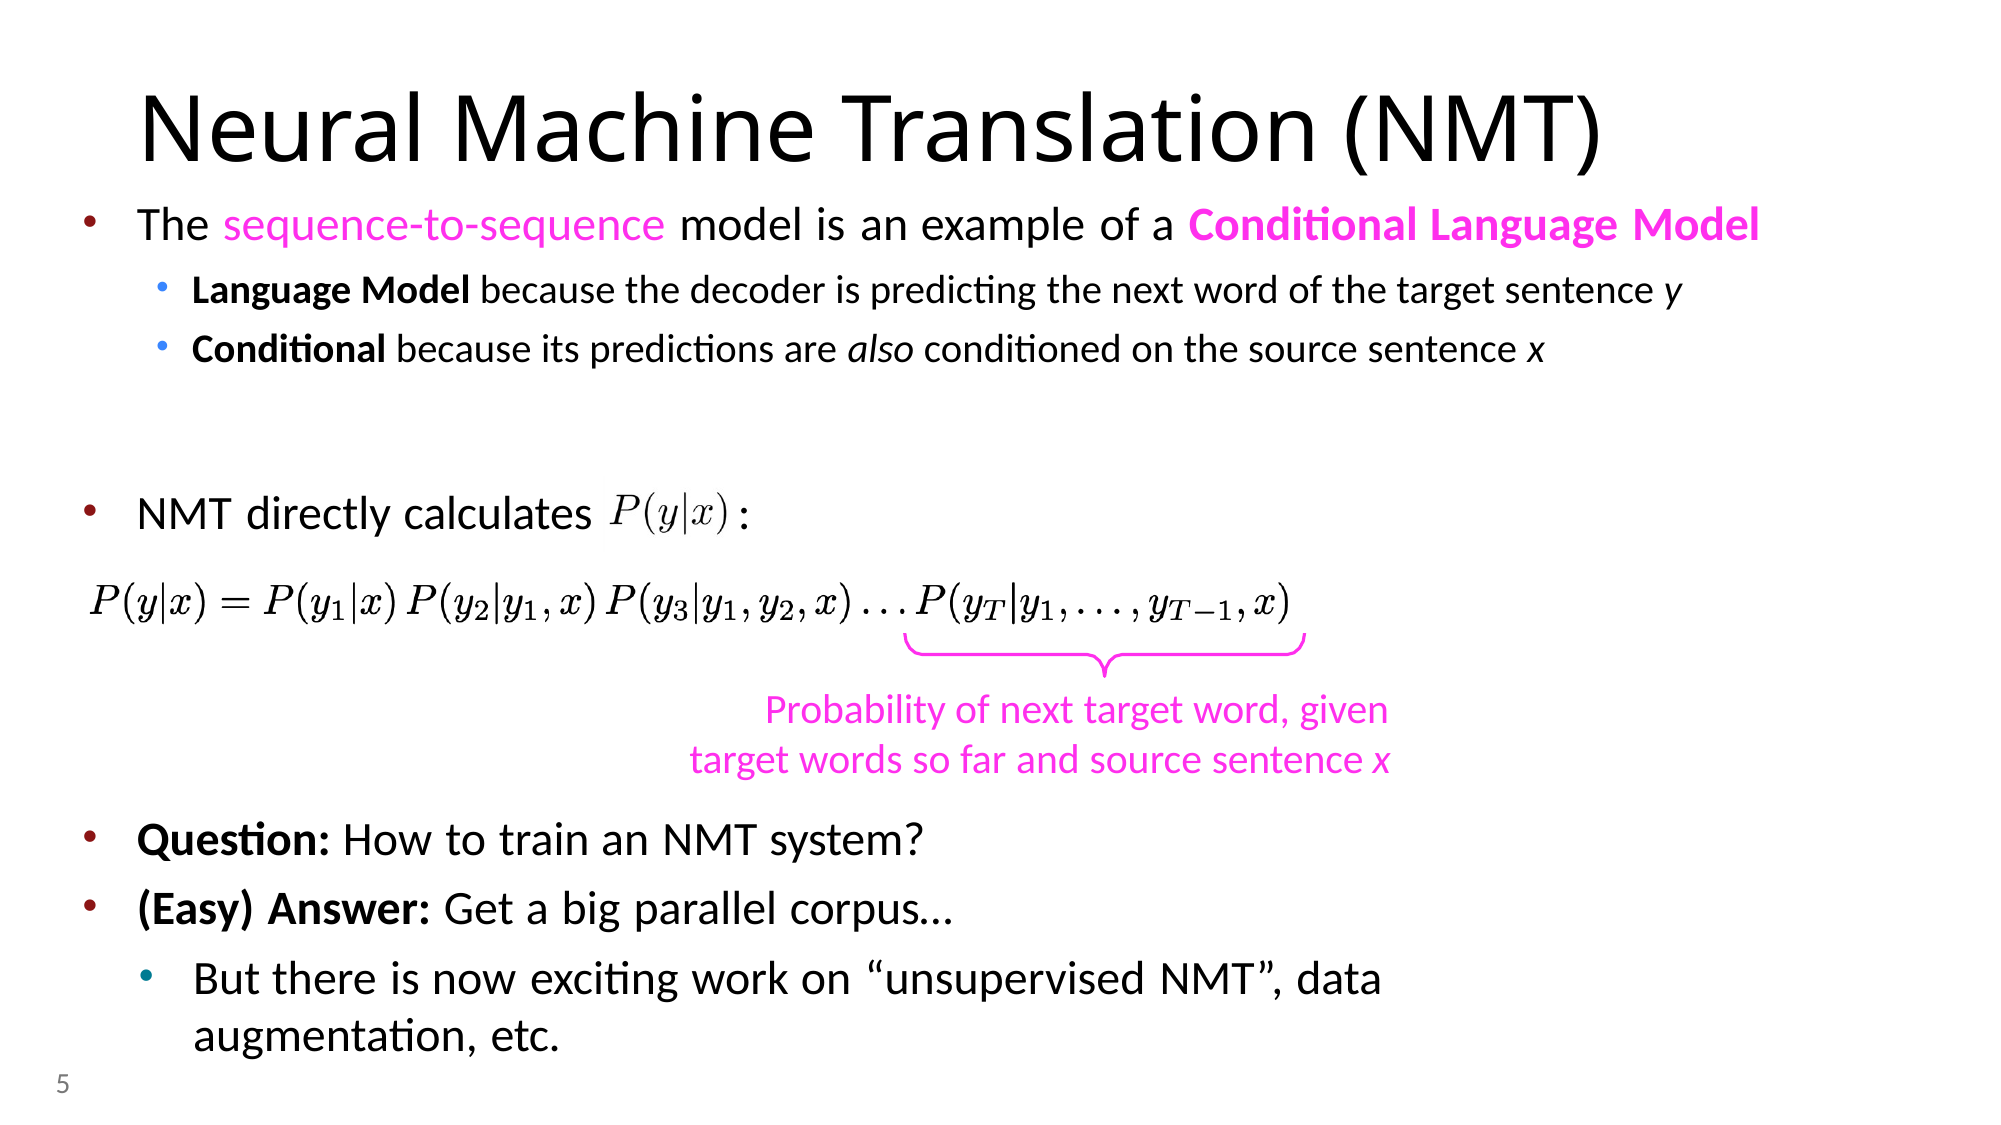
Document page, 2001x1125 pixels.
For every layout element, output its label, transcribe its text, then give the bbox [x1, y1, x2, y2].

slide_number 5 [0, 757, 71, 1125]
text_box Probability of next target word, given target words so far and source sentence x Question: How to train an NMT system? (Easy) Answer: Get a big parallel corpus… But there is now exciting work on “unsupervised NMT”, data augmentation, etc. [79, 679, 1792, 1062]
title Neural Machine Translation (NMT) [137, 11, 1863, 226]
text_box The sequence-to-sequence model is an example of a Conditional Language Model Language Model because the decoder is predicting the next word of the target sentence y Conditional because its predictions are also conditioned on the source sentence x [79, 175, 1781, 371]
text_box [74, 475, 1312, 679]
